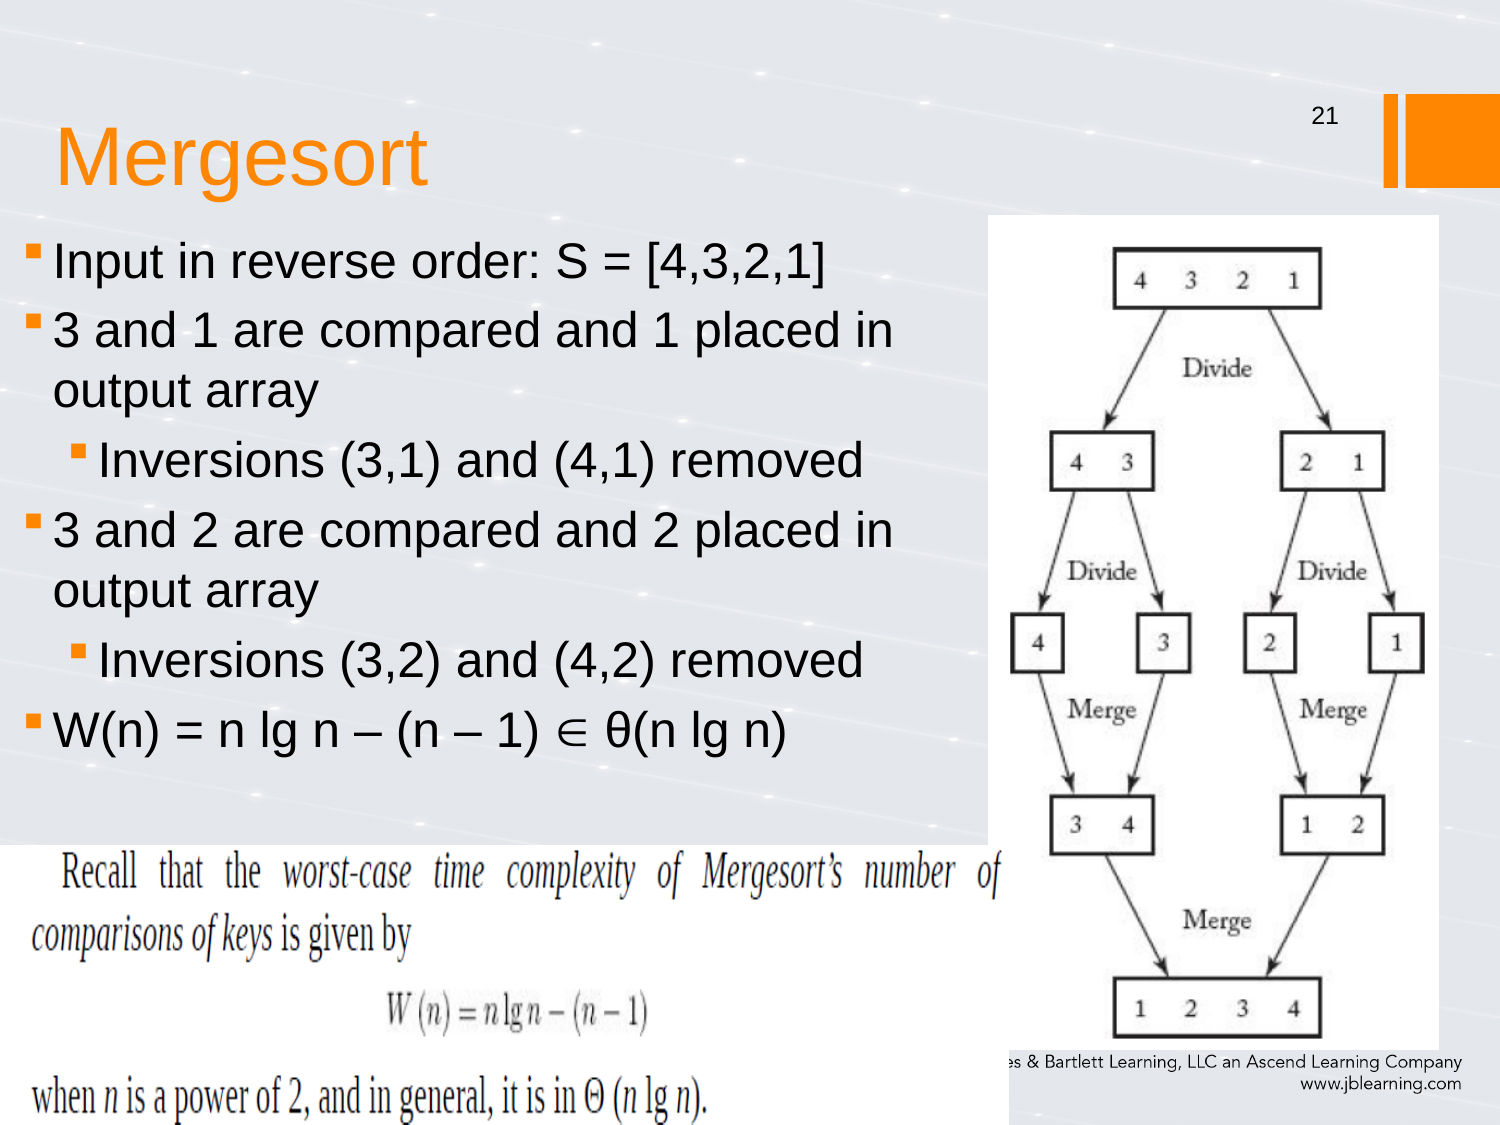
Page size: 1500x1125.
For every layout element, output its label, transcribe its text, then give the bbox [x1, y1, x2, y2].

list Input in reverse order: S = [4,3,2,1] 3 and 1 are compared and 1 placed in output array Inversions (3,1) and (4,1) removed 3 and 2 are compared and 2 placed in output array Inversions (3,2) and (4,2) removed W(n) = n lg n – (n – 1)  θ(n lg n) [0, 220, 983, 802]
slide_number 21 [1199, 90, 1355, 140]
picture [0, 0, 1500, 1125]
title Mergesort [39, 20, 1240, 210]
